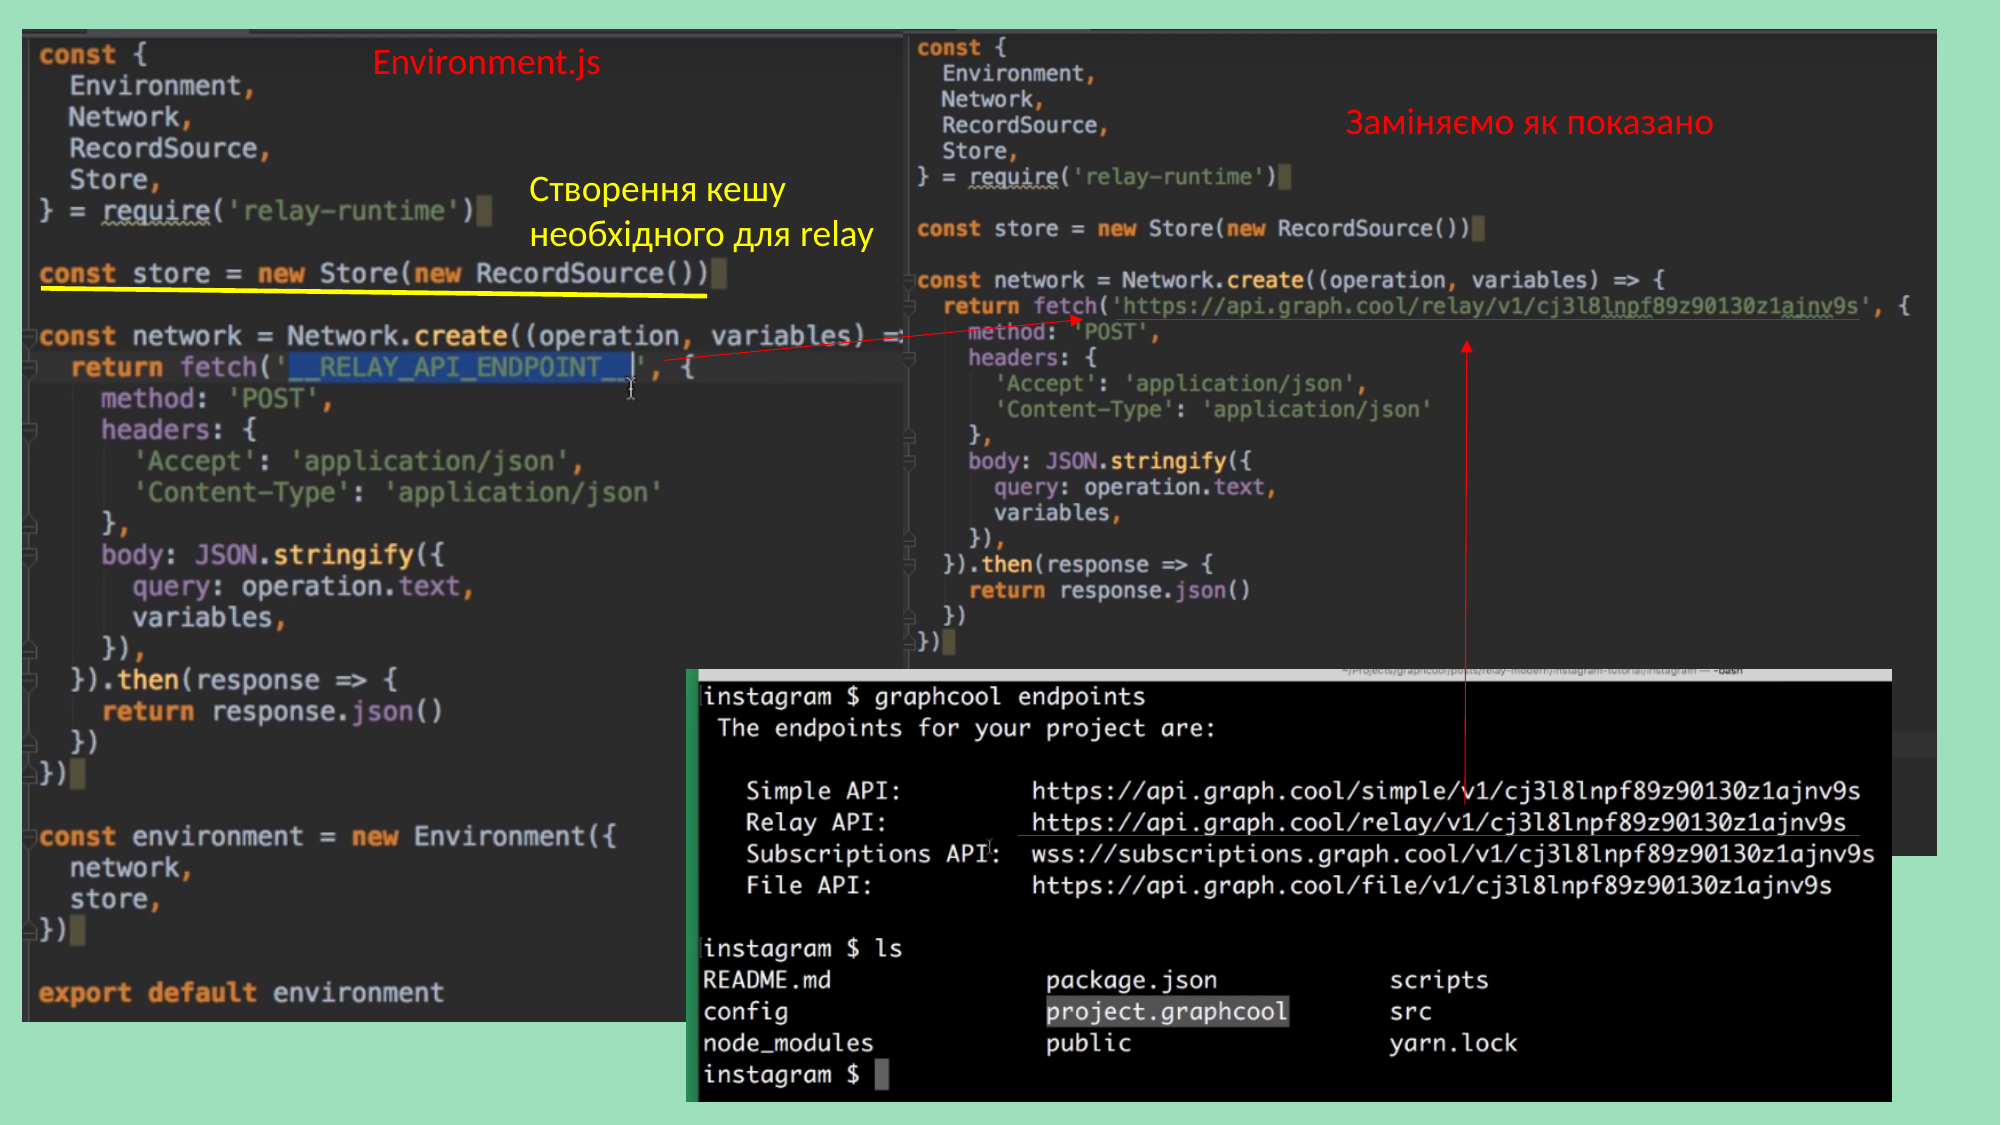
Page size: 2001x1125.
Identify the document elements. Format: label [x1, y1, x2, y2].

picture [22, 29, 1937, 1102]
text_box [664, 319, 1084, 361]
text_box [40, 288, 708, 297]
